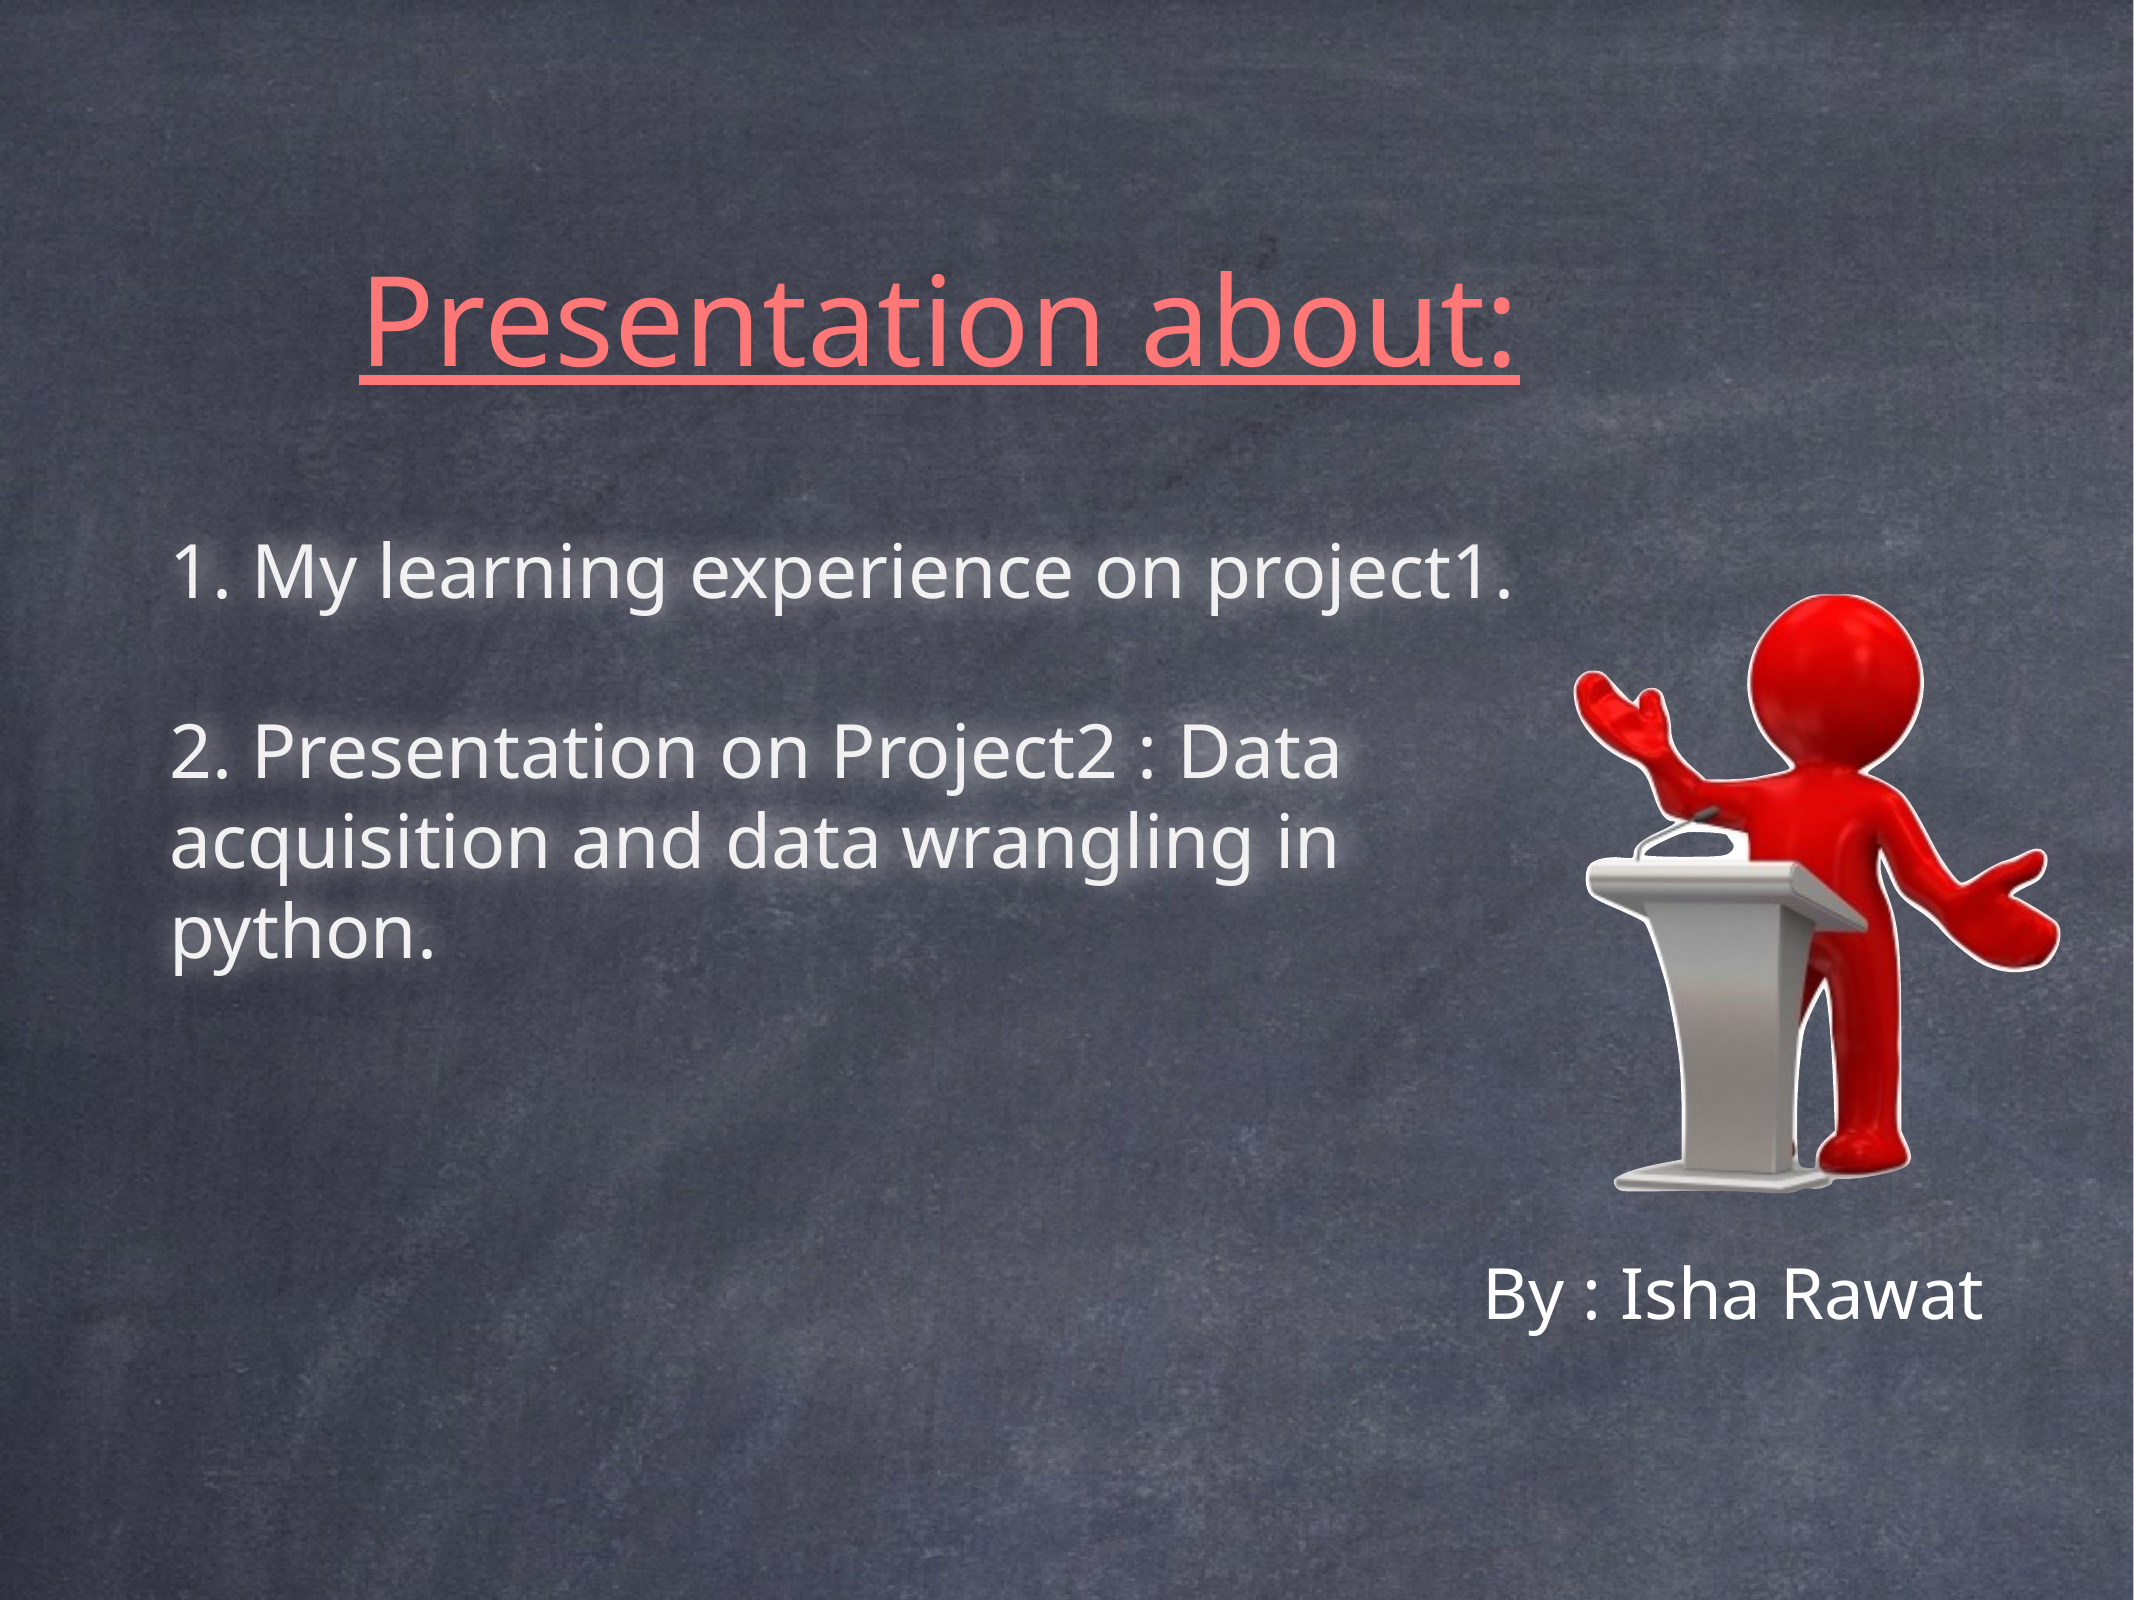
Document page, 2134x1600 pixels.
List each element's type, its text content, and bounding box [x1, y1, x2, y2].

text_box By : Isha Rawat [1478, 1244, 1990, 1338]
subtitle 1. My learning experience on project1. 2. Presentation on Project2 : Data acquisition and data wrangling in python. [152, 507, 1537, 1246]
title Presentation about: [169, 173, 1710, 396]
picture [0, 0, 2134, 1600]
